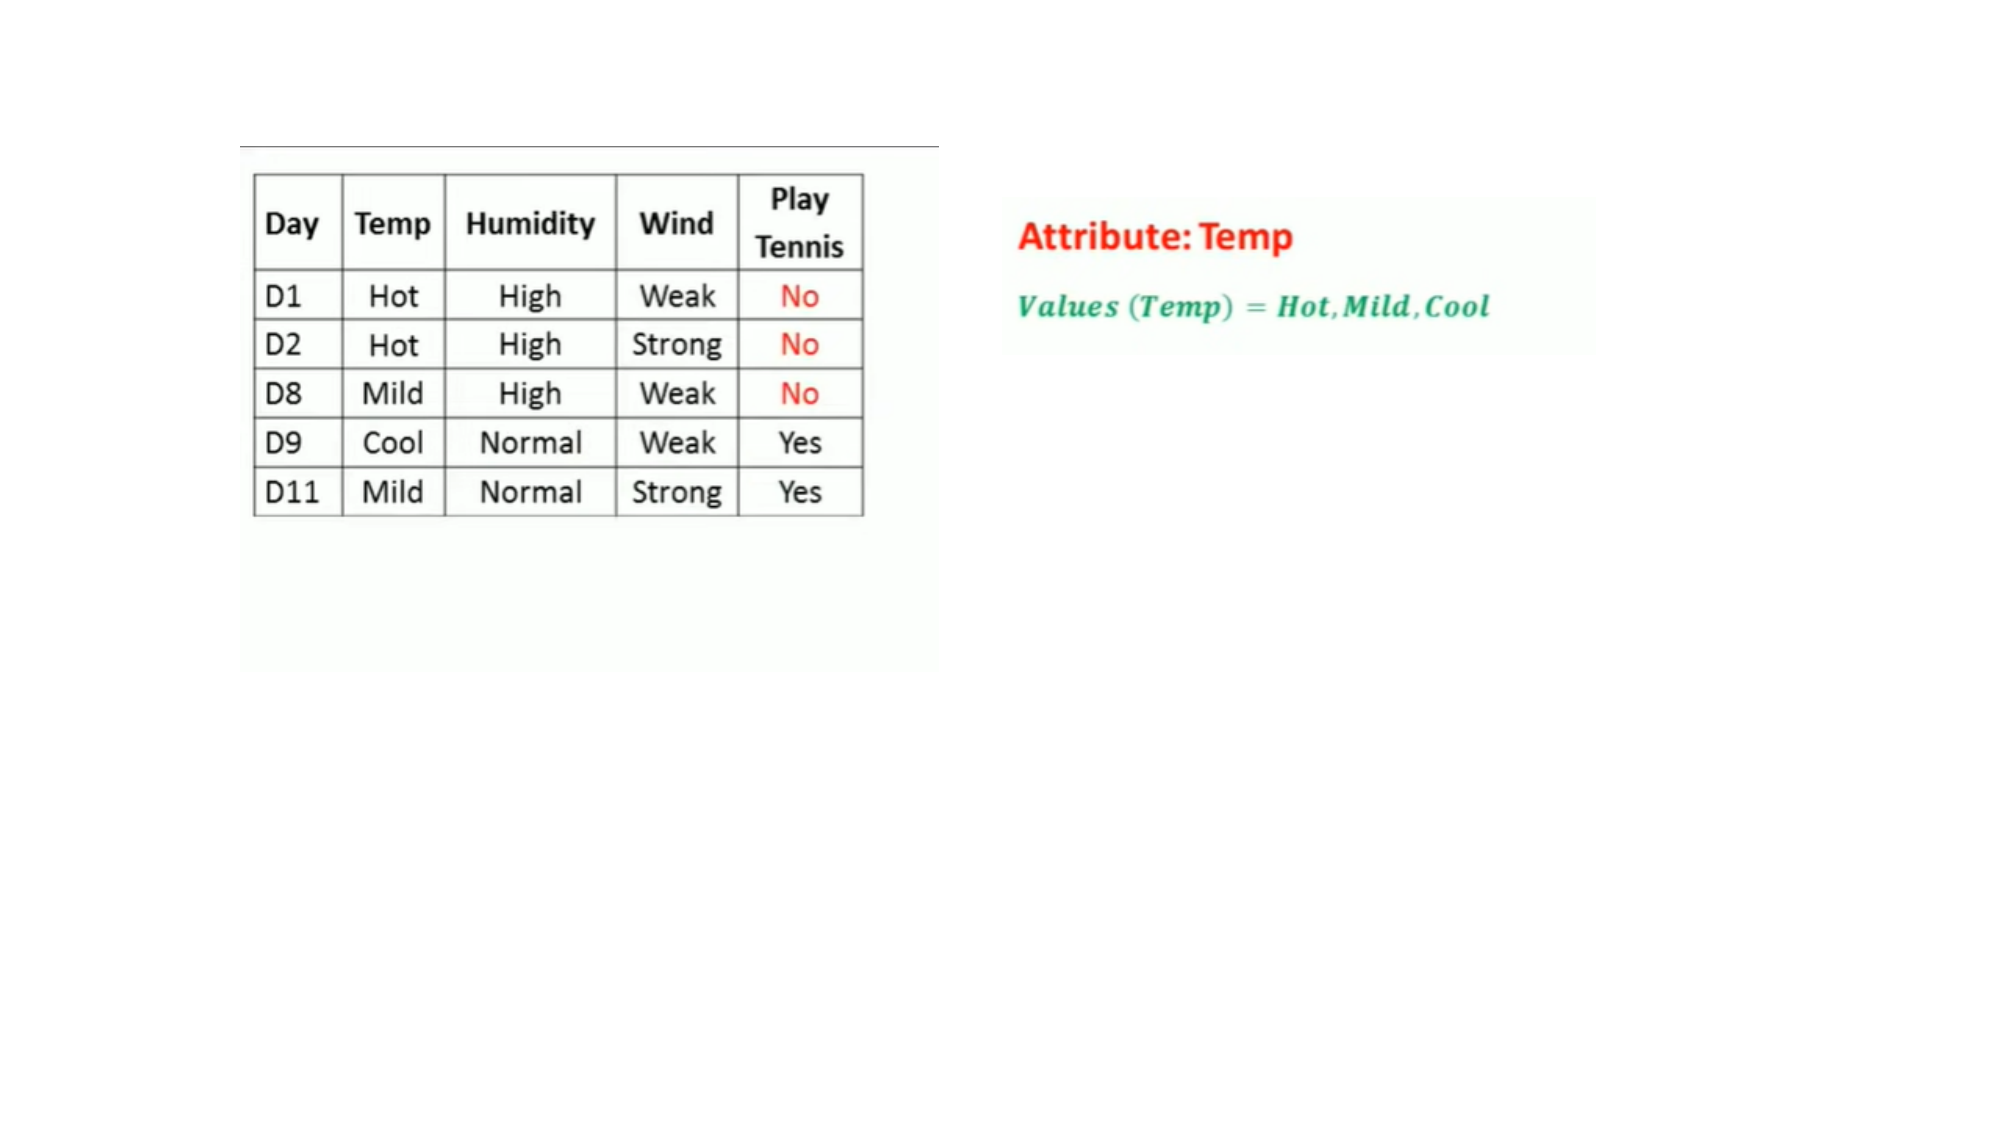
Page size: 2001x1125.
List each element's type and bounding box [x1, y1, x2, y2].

picture [240, 146, 939, 672]
picture [1002, 197, 1596, 355]
